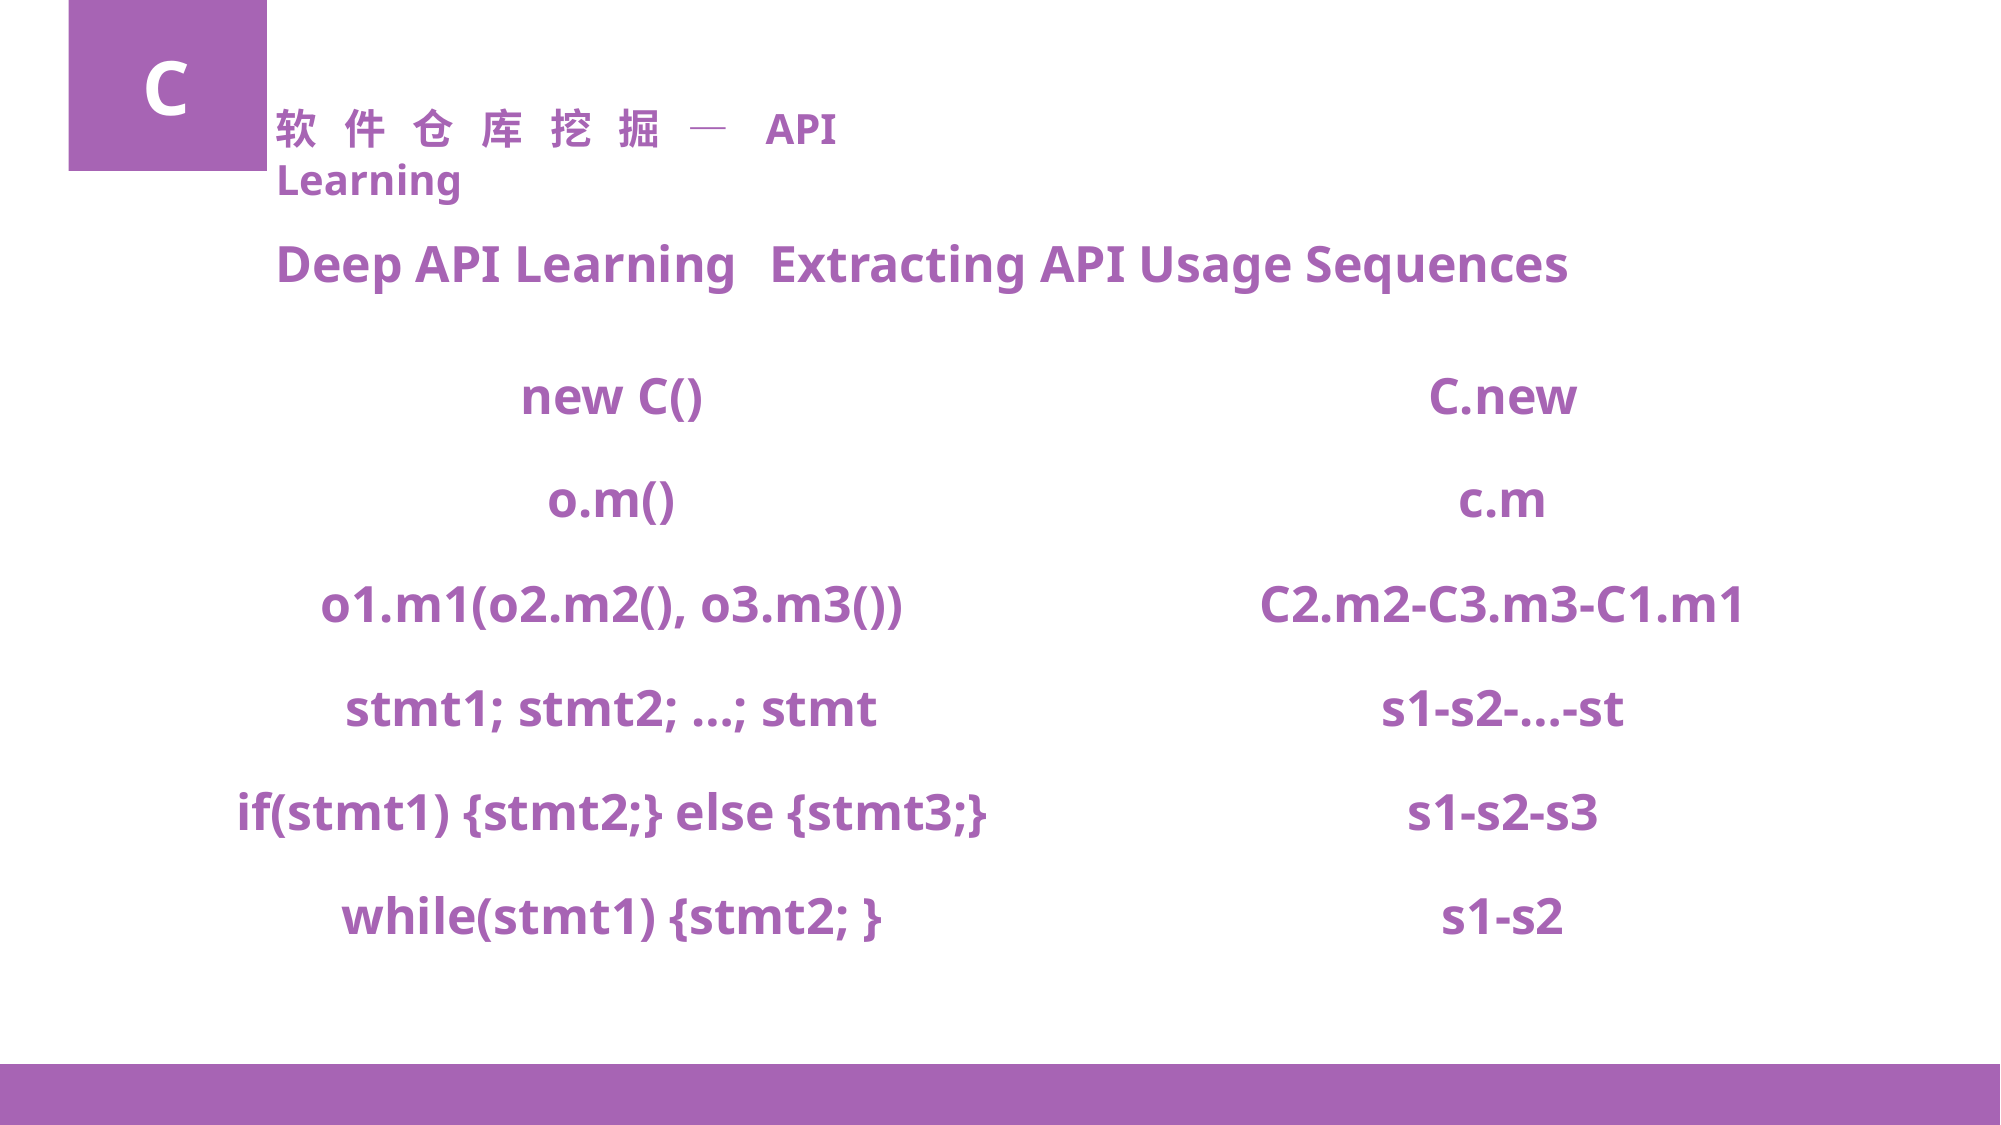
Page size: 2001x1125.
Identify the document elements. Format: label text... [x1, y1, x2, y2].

text_box o1.m1(o2.m2(), o3.m3()) [312, 564, 911, 640]
text_box s1-s2-…-st [1373, 668, 1633, 744]
text_box C2.m2-C3.m3-C1.m1 [1251, 564, 1755, 640]
text_box stmt1; stmt2; …; stmt [337, 668, 886, 744]
text_box Extracting API Usage Sequences [761, 225, 1578, 301]
text_box while(stmt1) {stmt2; } [334, 877, 890, 952]
text_box s1-s2-s3 [1399, 772, 1607, 848]
text_box o.m() [540, 460, 684, 536]
text_box if(stmt1) {stmt2;} else {stmt3;} [228, 772, 995, 848]
text_box 软件仓库挖掘—API Learning [268, 95, 845, 161]
text_box C [134, 33, 198, 138]
text_box c.m [1451, 460, 1556, 536]
text_box s1-s2 [1434, 877, 1573, 952]
text_box [68, 0, 267, 171]
text_box C.new [1420, 356, 1586, 432]
text_box new C() [513, 356, 711, 432]
text_box Deep API Learning [267, 225, 746, 301]
